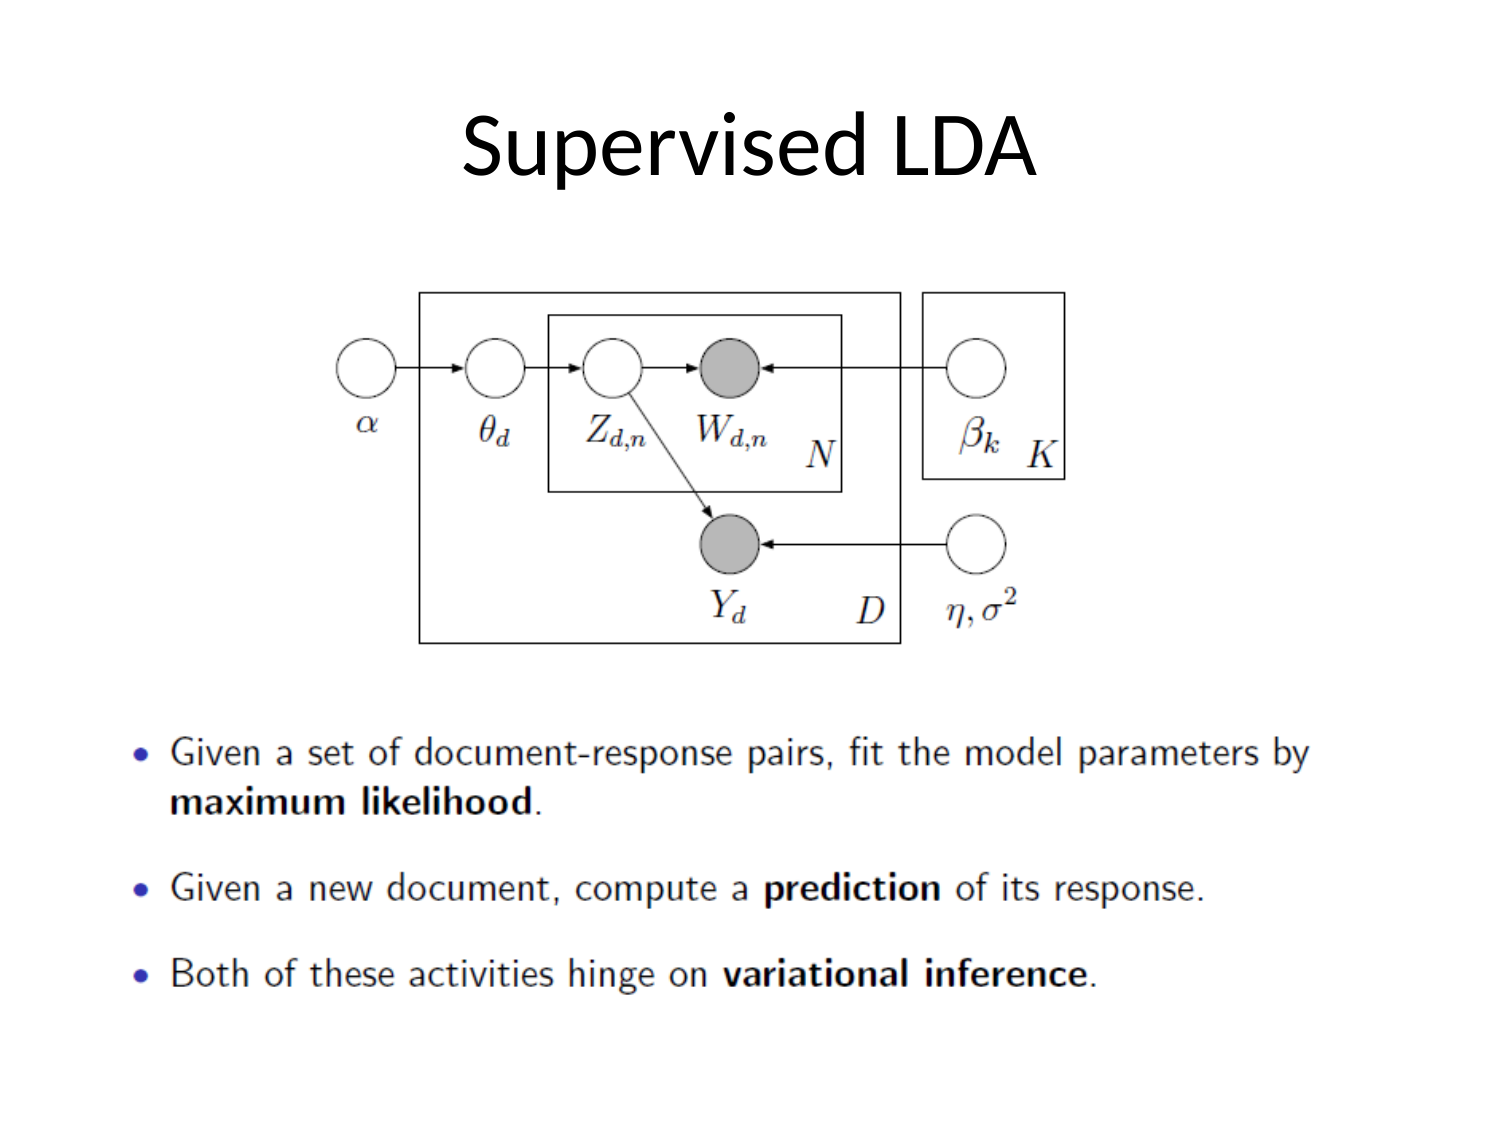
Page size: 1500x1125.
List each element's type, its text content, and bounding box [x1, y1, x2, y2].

title Supervised LDA [75, 45, 1425, 233]
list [109, 262, 1331, 1031]
